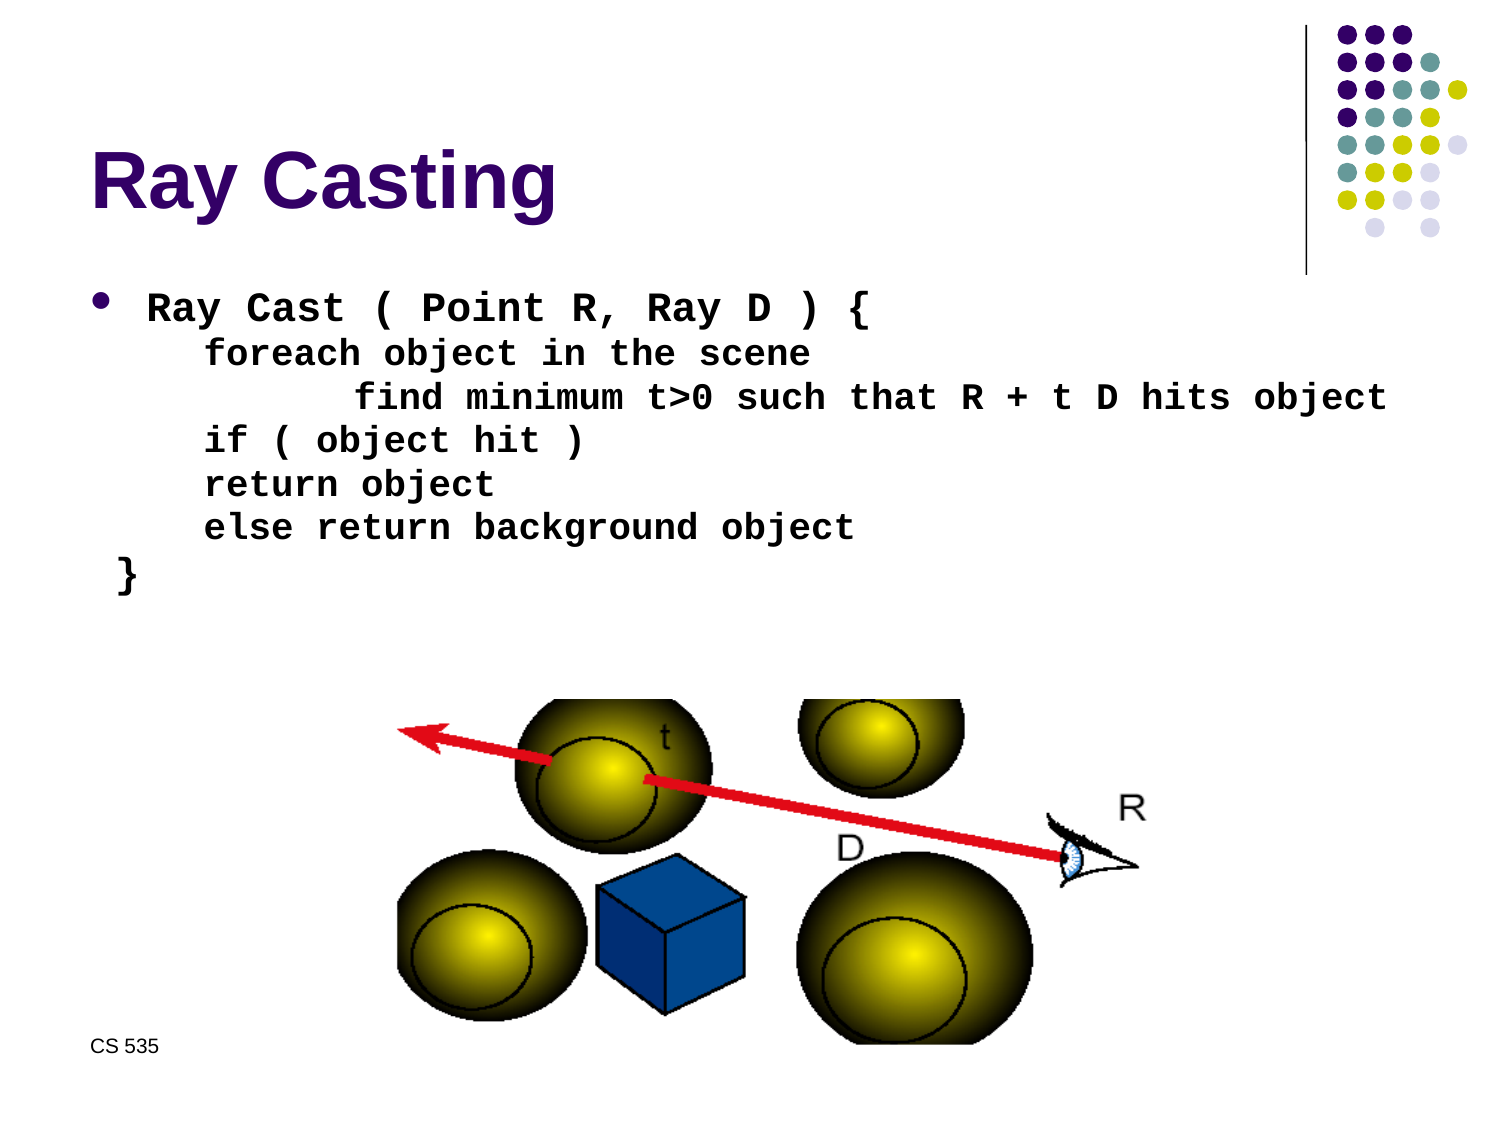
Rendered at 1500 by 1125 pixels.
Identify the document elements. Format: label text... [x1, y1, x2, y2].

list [387, 699, 1163, 1050]
slide_number CS 535 [75, 1025, 425, 1100]
title Ray Casting [75, 20, 1313, 233]
list Ray Cast ( Point R, Ray D ) { foreach object in the scene find minimum t>0 such that R + t D hits object if ( object hit ) return object else return background object } [75, 282, 1425, 632]
